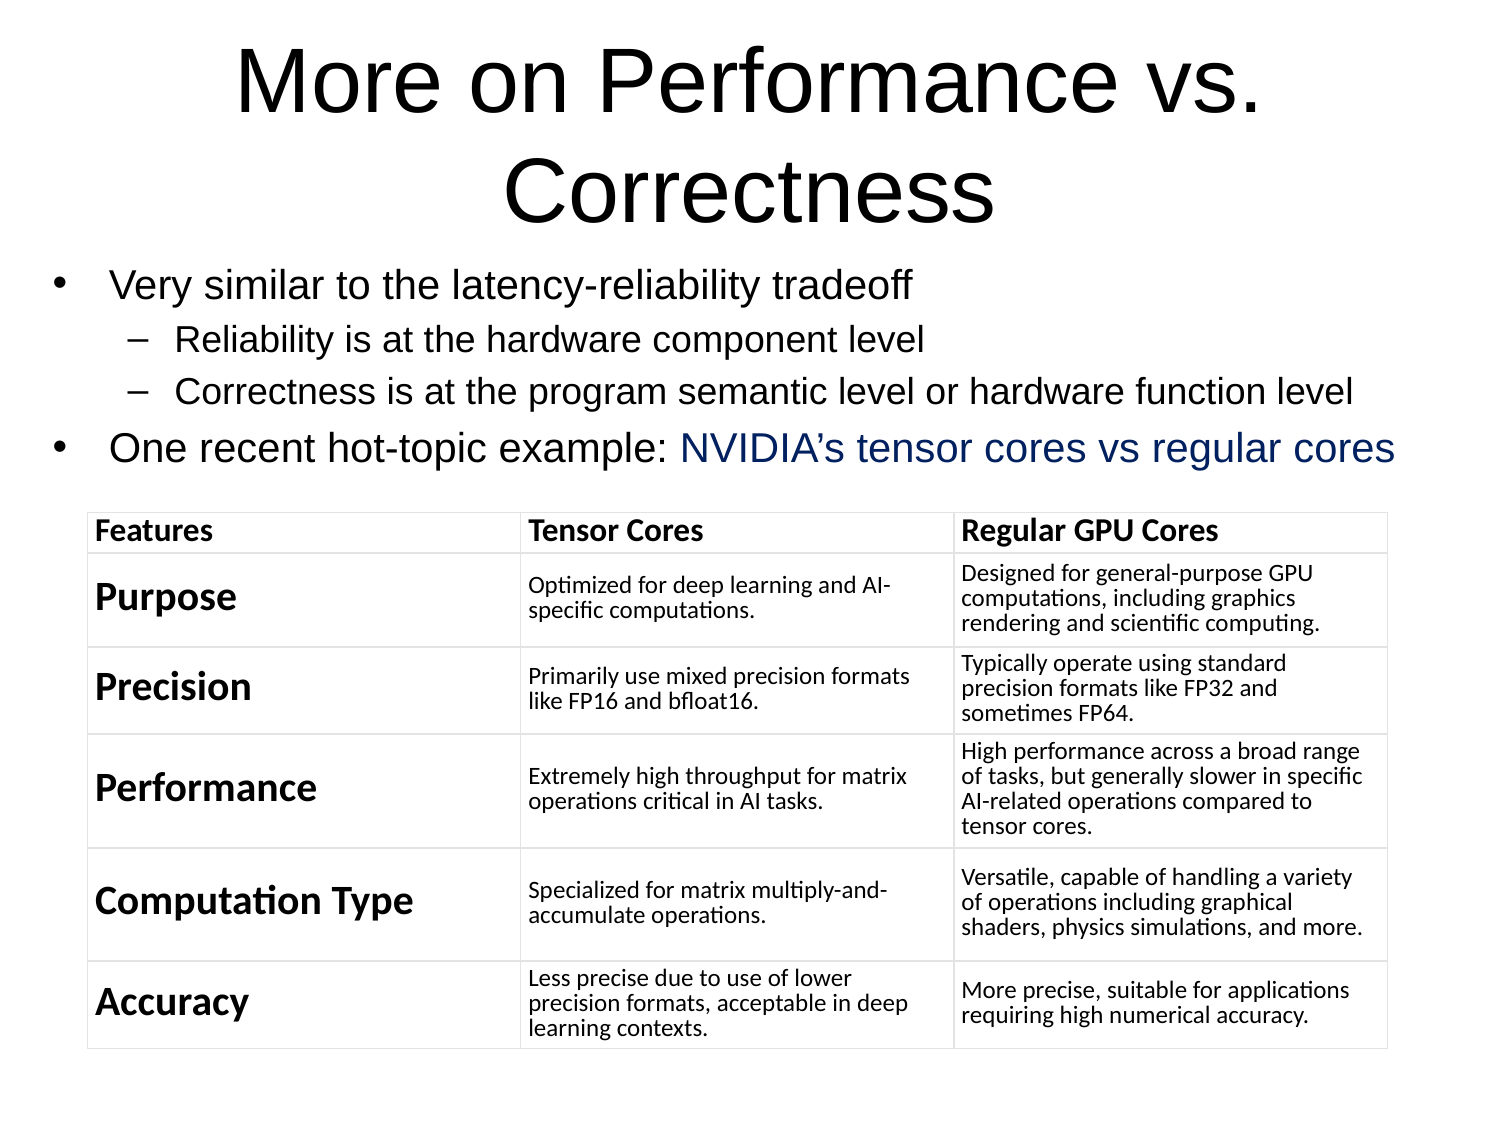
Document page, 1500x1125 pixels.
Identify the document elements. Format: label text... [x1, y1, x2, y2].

table_header Regular GPU Cores [955, 513, 1387, 552]
table_cell Specialized for matrix multiply-and-accumulate operations. [521, 849, 953, 960]
table_header Features [88, 513, 520, 552]
table_cell Extremely high throughput for matrix operations critical in AI tasks. [521, 735, 953, 847]
table_cell Typically operate using standard precision formats like FP32 and sometimes FP64. [955, 648, 1387, 733]
table_cell Primarily use mixed precision formats like FP16 and bfloat16. [521, 648, 953, 733]
table_cell Computation Type [88, 849, 520, 960]
table_cell Designed for general-purpose GPU computations, including graphics rendering and scientific computing. [955, 554, 1387, 646]
table_cell Optimized for deep learning and AI-specific computations. [521, 554, 953, 646]
list Very similar to the latency-reliability tradeoff Reliability is at the hardware component level Correctness is at the program semantic level or hardware function level One recent hot-topic example: NVIDIA’s tensor cores vs regular cores [37, 249, 1450, 588]
table_cell More precise, suitable for applications requiring high numerical accuracy. [955, 962, 1387, 1048]
table_cell Performance [88, 735, 520, 847]
table_cell Accuracy [88, 962, 520, 1048]
table_cell Less precise due to use of lower precision formats, acceptable in deep learning contexts. [521, 962, 953, 1048]
title More on Performance vs. Correctness [75, 37, 1425, 225]
table_cell Versatile, capable of handling a variety of operations including graphical shaders, physics simulations, and more. [955, 849, 1387, 960]
table_header Tensor Cores [521, 513, 953, 552]
table_cell Purpose [88, 554, 520, 646]
table_cell High performance across a broad range of tasks, but generally slower in specific AI-related operations compared to tensor cores. [955, 735, 1387, 847]
table_cell Precision [88, 648, 520, 733]
